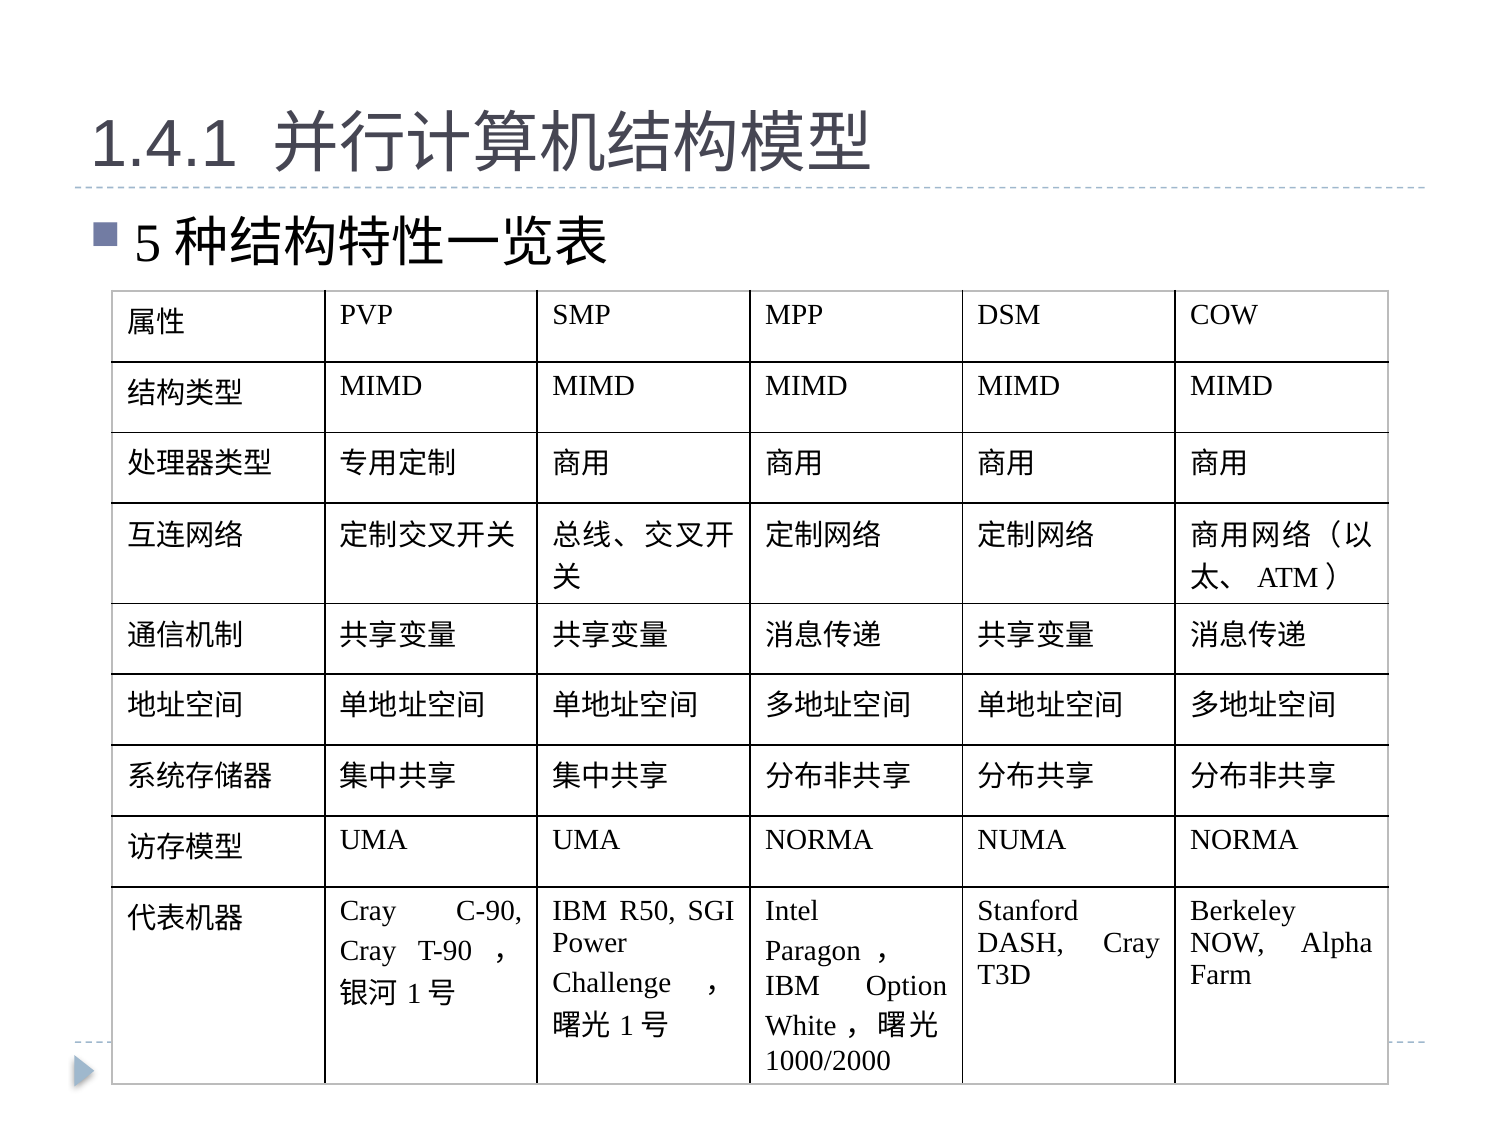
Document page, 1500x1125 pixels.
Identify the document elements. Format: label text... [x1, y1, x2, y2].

table_cell 单地址空间 [326, 675, 536, 744]
title 1.4.1 并行计算机结构模型 [74, 24, 1426, 188]
table_cell 定制网络 [963, 504, 1174, 603]
table_cell 系统存储器 [113, 746, 324, 815]
table_cell 集中共享 [538, 746, 749, 815]
table_header COW [1176, 292, 1387, 361]
table_cell 专用定制 [326, 433, 536, 502]
table_header 属性 [113, 292, 324, 361]
table_cell 定制网络 [751, 504, 962, 603]
slide_number 21 [100, 1042, 426, 1103]
table_cell 地址空间 [113, 675, 324, 744]
table_cell 单地址空间 [538, 675, 749, 744]
table_cell 共享变量 [963, 604, 1174, 673]
table_cell MIMD [751, 363, 962, 432]
table_cell 多地址空间 [1176, 675, 1387, 744]
table_cell UMA [538, 817, 749, 886]
table_cell 互连网络 [113, 504, 324, 603]
table_cell 商用 [963, 433, 1174, 502]
table_cell Stanford DASH, Cray T3D [963, 888, 1174, 1083]
table_cell 分布非共享 [1176, 746, 1387, 815]
table_cell 定制交叉开关 [326, 504, 536, 603]
table_header MPP [751, 292, 962, 361]
table_cell 共享变量 [326, 604, 536, 673]
table_cell 结构类型 [113, 363, 324, 432]
list 5种结构特性一览表 [74, 199, 1426, 1011]
table_cell 访存模型 [113, 817, 324, 886]
table_cell 单地址空间 [963, 675, 1174, 744]
table_cell 商用网络（以太、ATM） [1176, 504, 1387, 603]
table_header SMP [538, 292, 749, 361]
table_cell 分布非共享 [751, 746, 962, 815]
table_cell 商用 [538, 433, 749, 502]
table_cell 通信机制 [113, 604, 324, 673]
table_cell Intel Paragon， IBM Option White，曙光1000/2000 [751, 888, 962, 1083]
table_cell Berkeley NOW, Alpha Farm [1176, 888, 1387, 1083]
table_cell 处理器类型 [113, 433, 324, 502]
table_cell MIMD [963, 363, 1174, 432]
table_header PVP [326, 292, 536, 361]
table_cell NUMA [963, 817, 1174, 886]
table_cell 消息传递 [751, 604, 962, 673]
table_cell UMA [326, 817, 536, 886]
table_cell IBM R50, SGI Power Challenge，曙光1号 [538, 888, 749, 1083]
table_header DSM [963, 292, 1174, 361]
table_cell NORMA [1176, 817, 1387, 886]
table_cell MIMD [326, 363, 536, 432]
table_cell MIMD [1176, 363, 1387, 432]
table_cell 集中共享 [326, 746, 536, 815]
table_cell 多地址空间 [751, 675, 962, 744]
table_cell MIMD [538, 363, 749, 432]
table_cell Cray C-90, Cray T-90，银河1号 [326, 888, 536, 1083]
table_cell NORMA [751, 817, 962, 886]
table_cell 共享变量 [538, 604, 749, 673]
table_cell 消息传递 [1176, 604, 1387, 673]
table_cell 商用 [1176, 433, 1387, 502]
table_cell 商用 [751, 433, 962, 502]
table_cell 分布共享 [963, 746, 1174, 815]
table_cell 总线、交叉开关 [538, 504, 749, 603]
table_cell 代表机器 [113, 888, 324, 1083]
